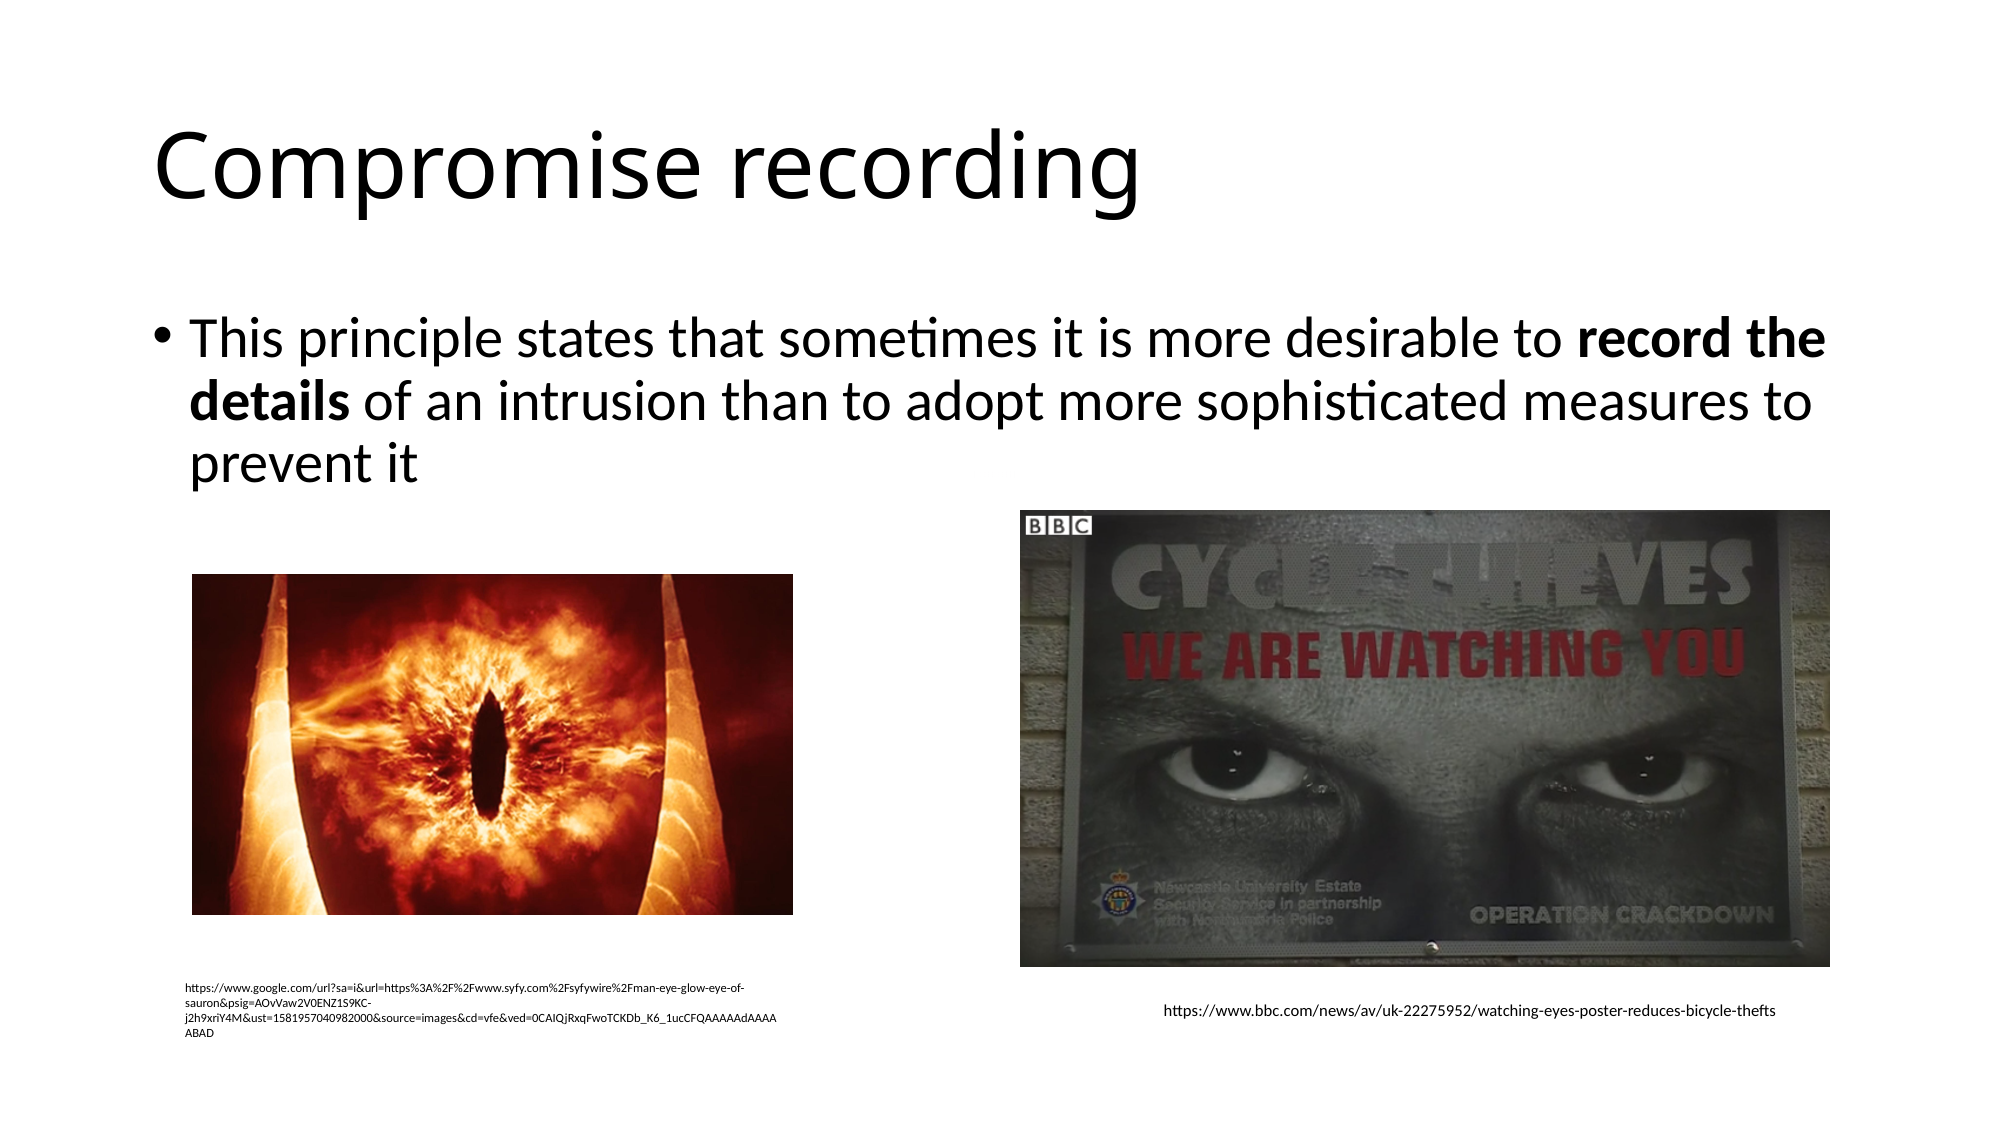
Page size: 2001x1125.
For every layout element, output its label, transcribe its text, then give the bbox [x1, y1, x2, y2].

list This principle states that sometimes it is more desirable to record the details of an intrusion than to adopt more sophisticated measures to prevent it [137, 299, 1863, 973]
picture [192, 574, 793, 915]
text_box https://www.google.com/url?sa=i&url=https%3A%2F%2Fwww.syfy.com%2Fsyfywire%2Fman-eye-glow-eye-of-sauron&psig=AOvVaw2V0ENZ1S9KC-j2h9xriY4M&ust=1581957040982000&source=images&cd=vfe&ved=0CAIQjRxqFwoTCKDb_K6_1ucCFQAAAAAdAAAAABAD [170, 972, 793, 1048]
title Compromise recording [137, 59, 1863, 278]
text_box https://www.bbc.com/news/av/uk-22275952/watching-eyes-poster-reduces-bicycle-thefts [1149, 992, 1796, 1028]
picture [974, 471, 1843, 973]
